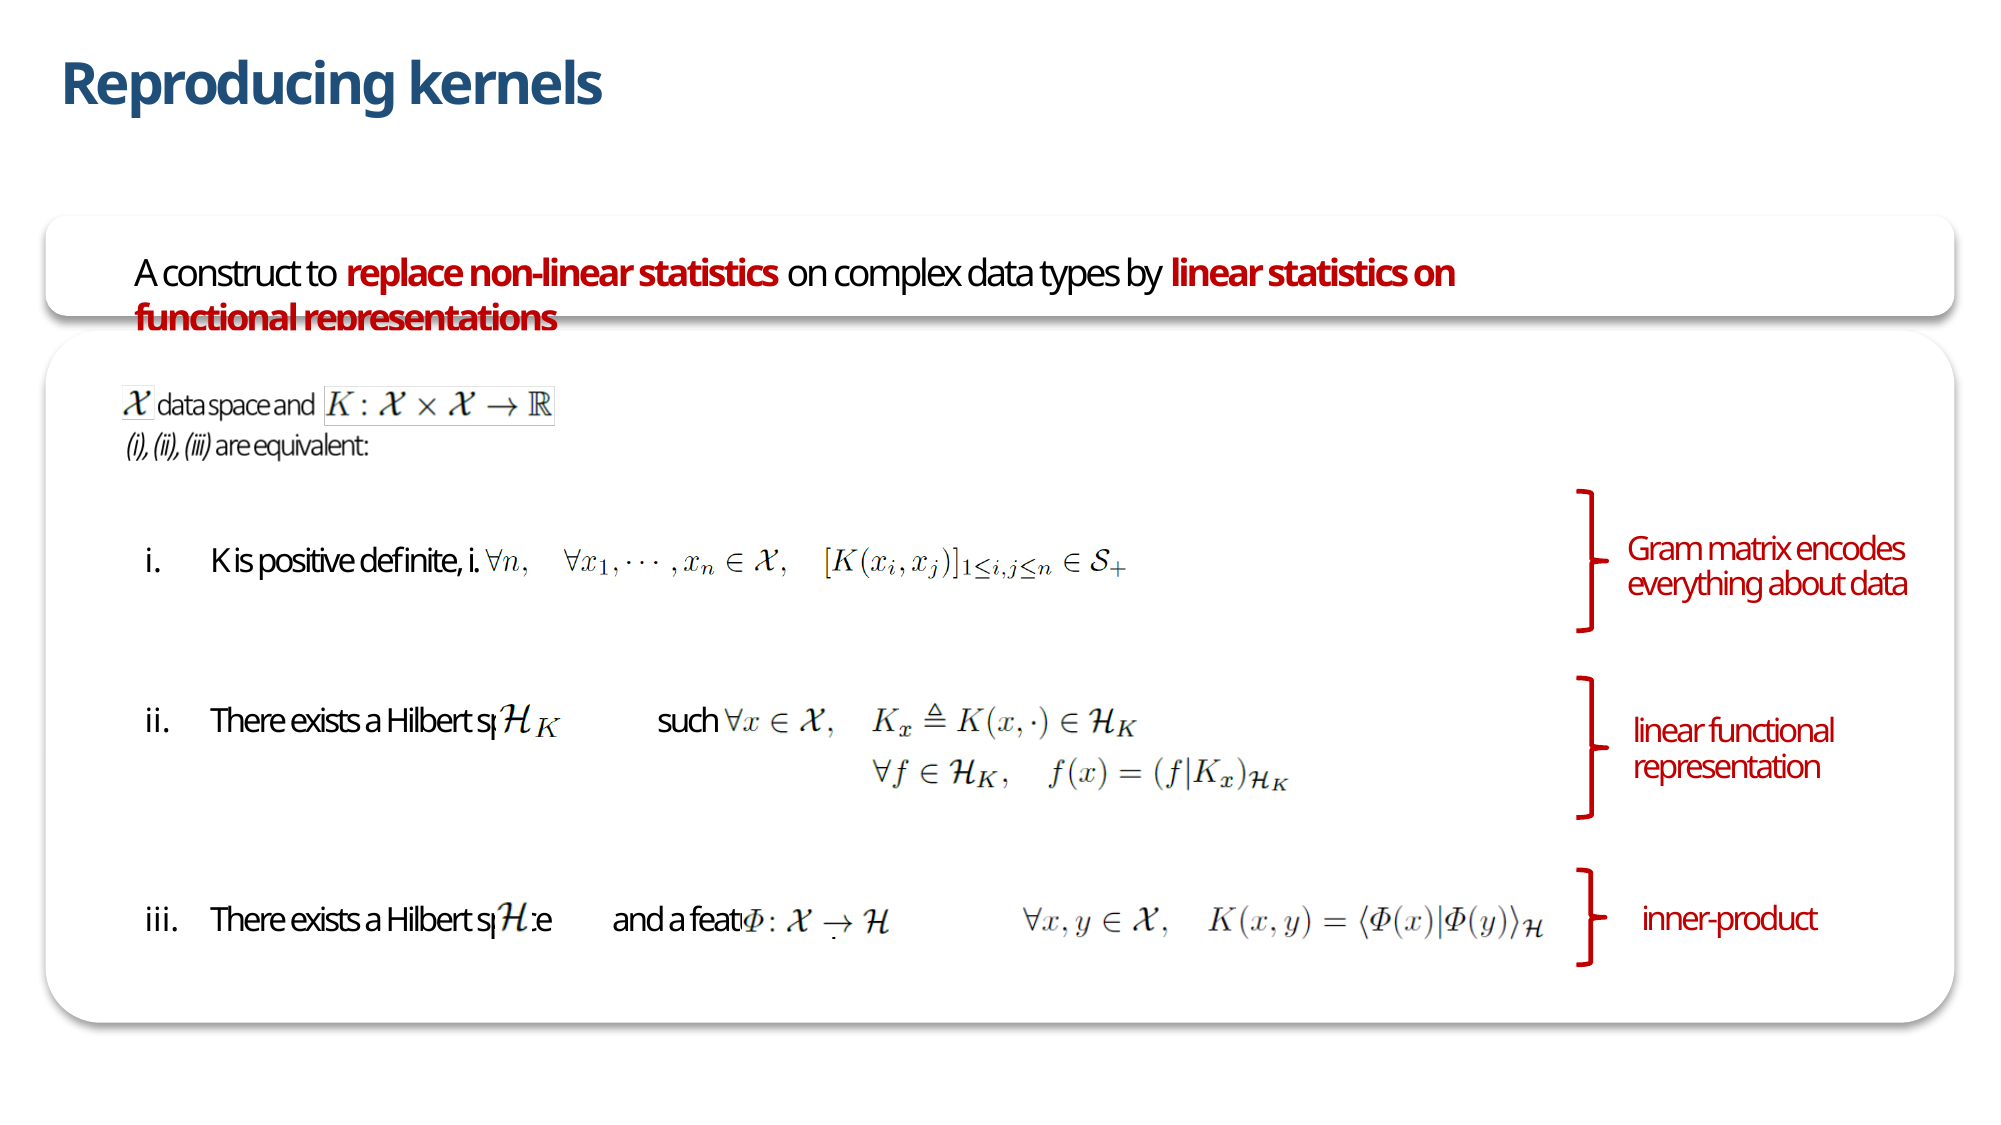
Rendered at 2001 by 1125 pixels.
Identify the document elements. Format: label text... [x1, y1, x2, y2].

text_box A construct to replace non-linear statistics on complex data types by linear statistics on functional representations [119, 241, 1536, 329]
picture [105, 373, 631, 485]
text_box [44, 329, 1956, 1024]
text_box Gram matrix encodes everything about data [1612, 524, 1955, 610]
picture [480, 541, 1134, 587]
picture [496, 699, 564, 744]
picture [719, 700, 1141, 744]
picture [742, 905, 893, 937]
text_box [1576, 677, 1608, 819]
picture [865, 751, 1294, 799]
text_box [1576, 490, 1608, 632]
text_box Reproducing kernels [45, 12, 1823, 160]
text_box [1576, 869, 1606, 966]
text_box K is positive definite, i.e. There exists a Hilbert space such that There exists a Hilbert space and a feature map such that [129, 531, 1344, 946]
picture [495, 900, 532, 934]
text_box [44, 214, 1956, 317]
picture [1019, 902, 1552, 946]
